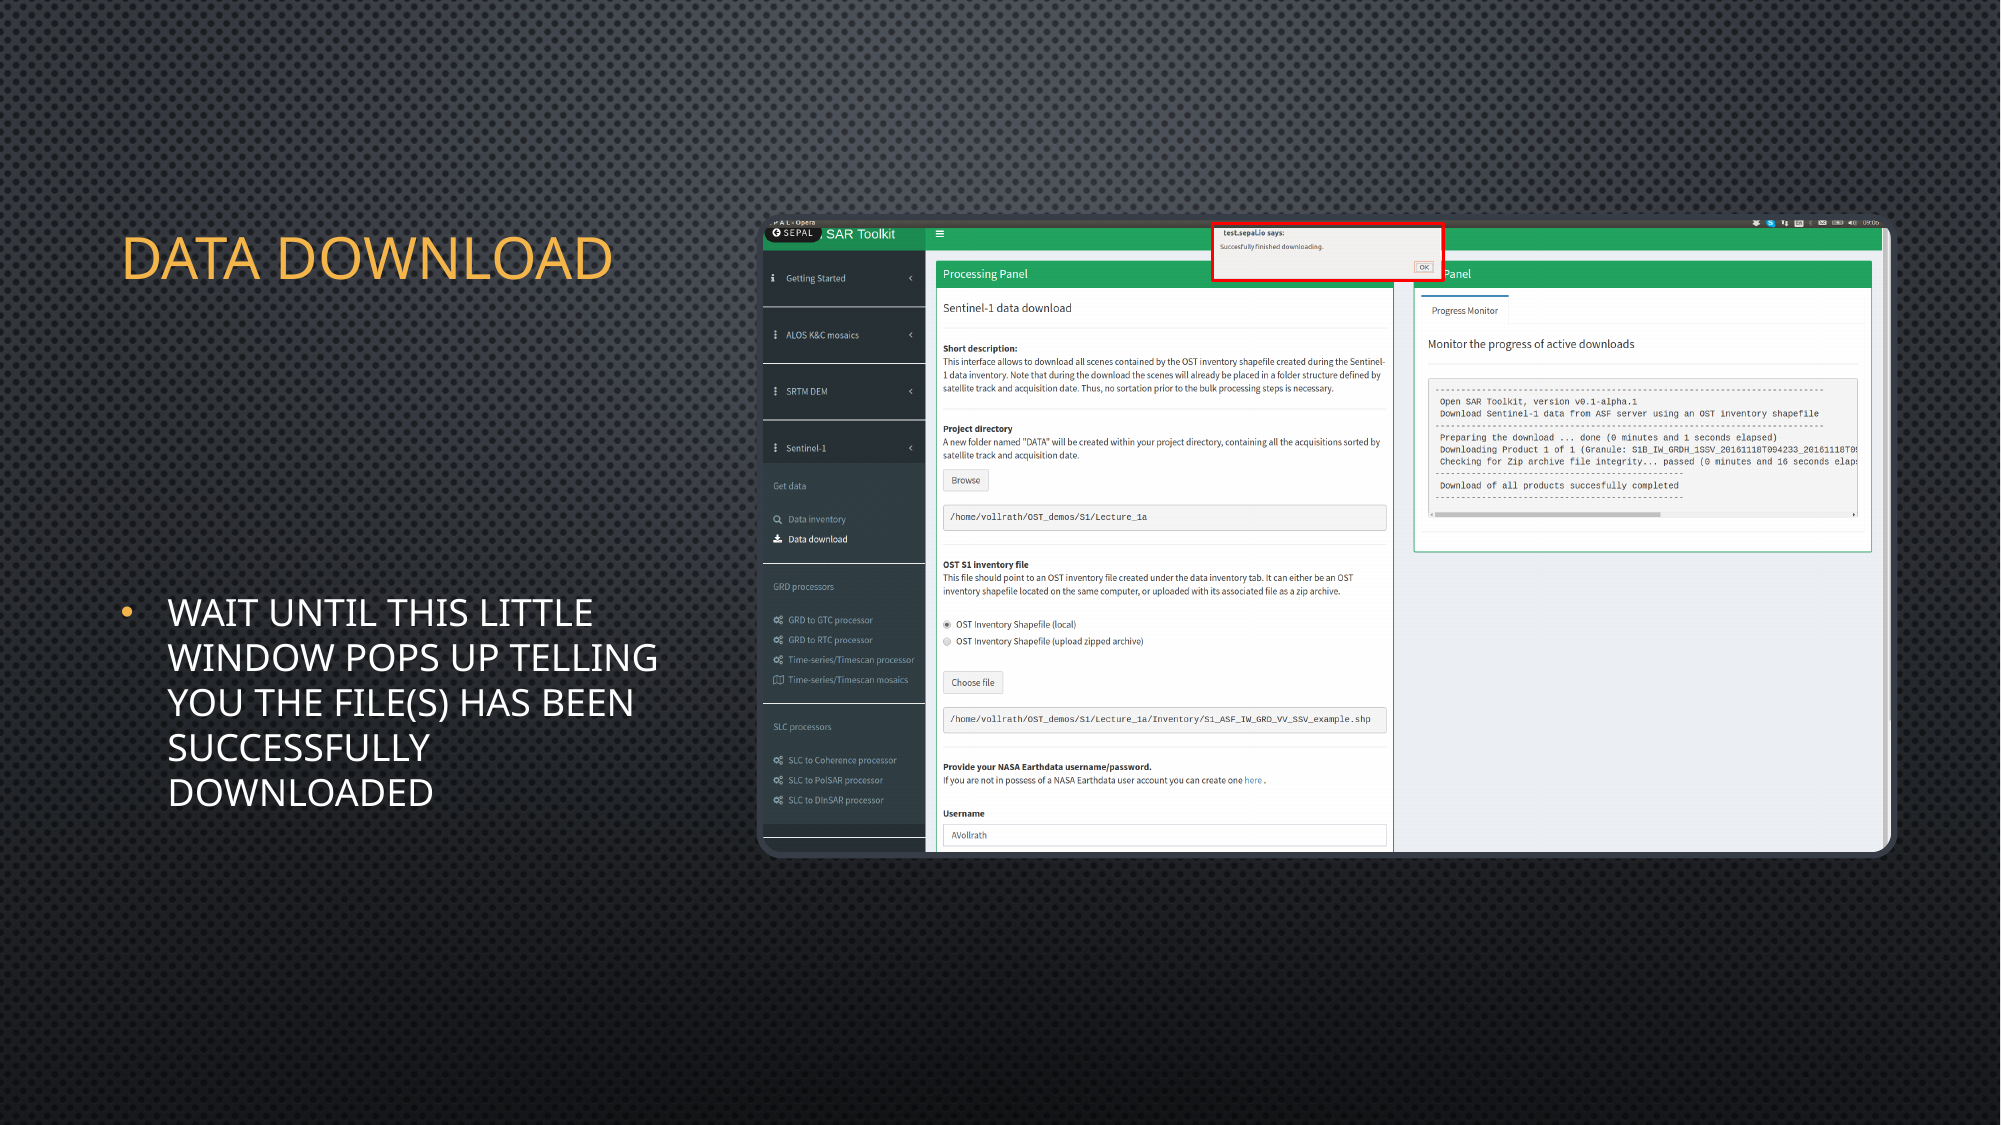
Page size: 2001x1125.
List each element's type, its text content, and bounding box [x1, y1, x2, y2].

picture [759, 216, 1895, 856]
title Data download [105, 99, 704, 413]
list Wait until this little window pops up telling you the file(s) has been successfully downloaded [105, 437, 704, 966]
